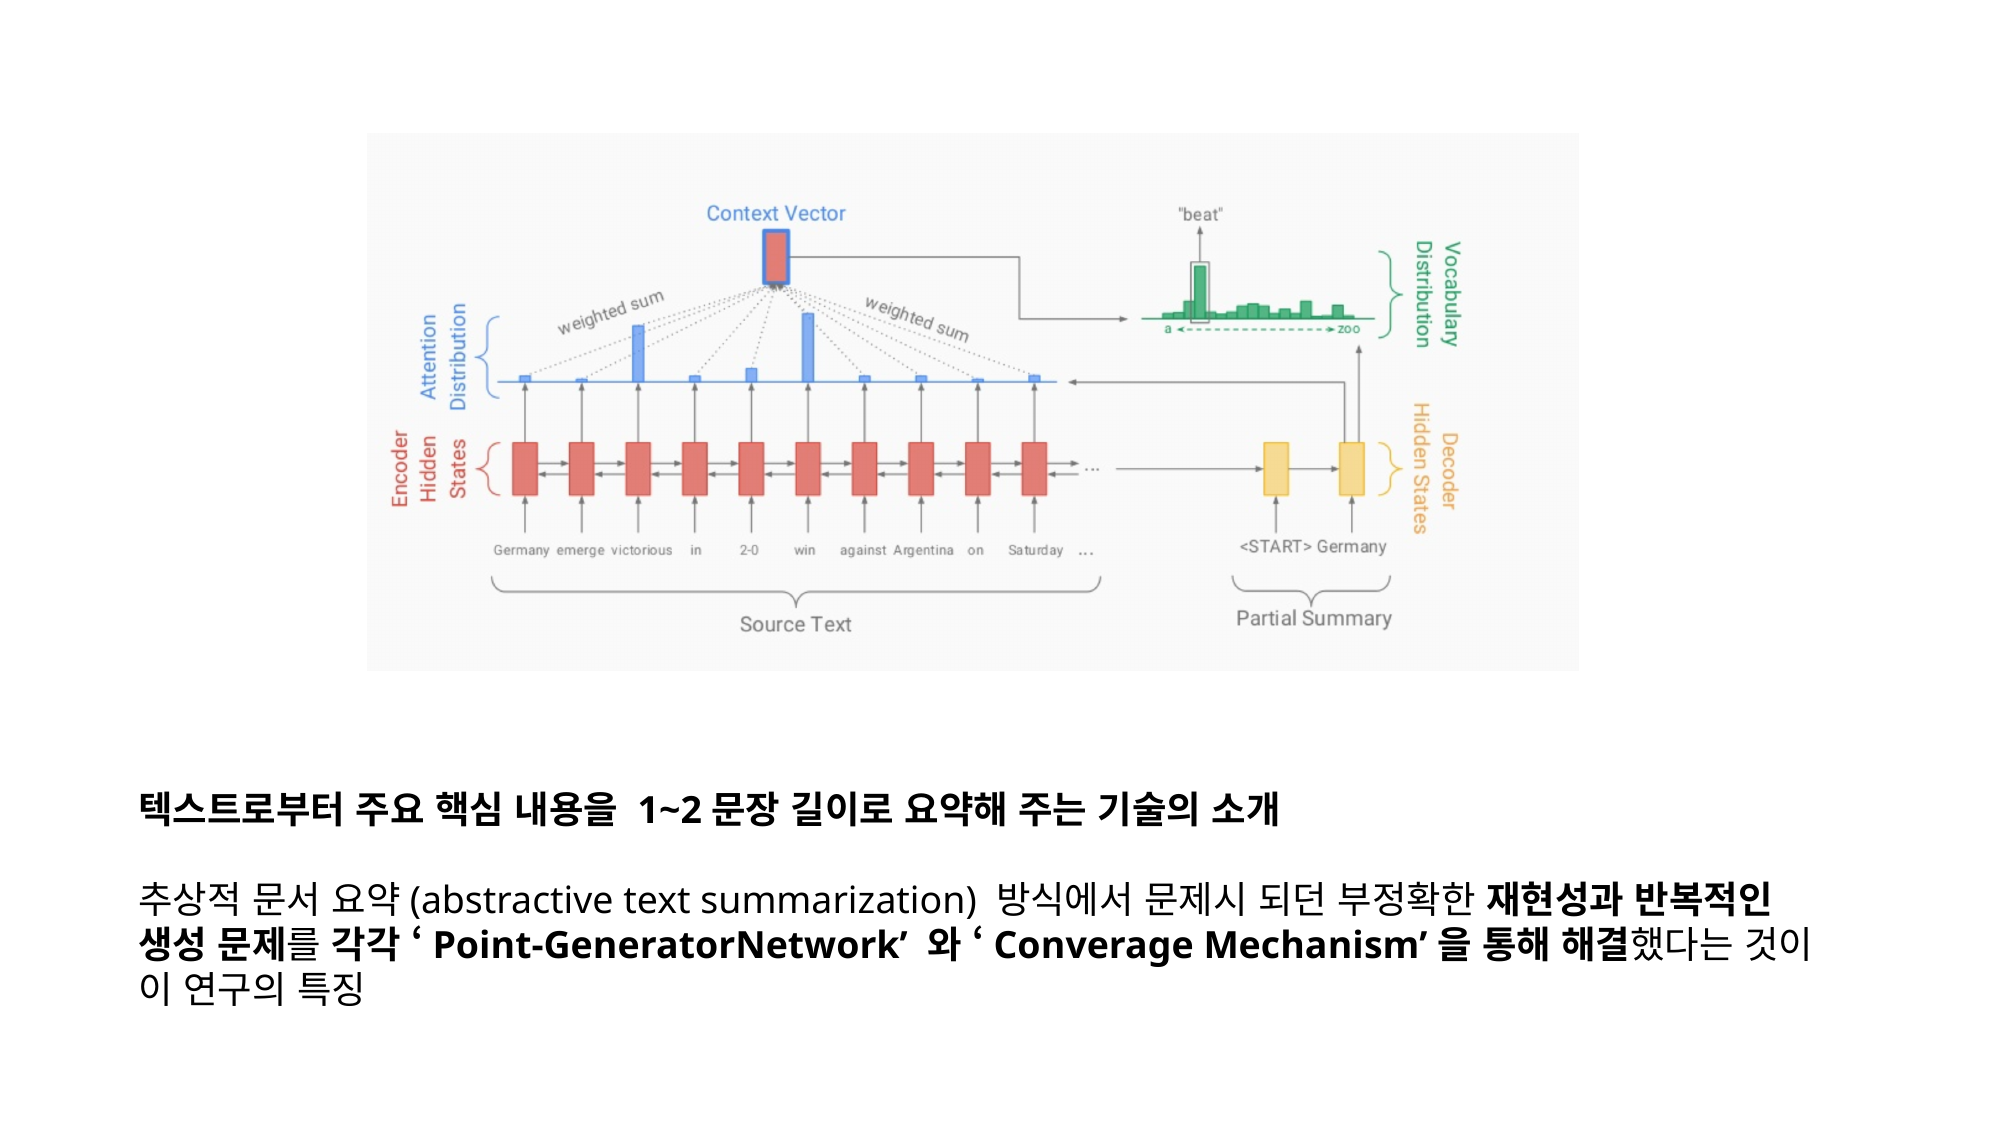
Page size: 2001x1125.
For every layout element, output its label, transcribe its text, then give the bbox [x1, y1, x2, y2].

picture [367, 133, 1579, 672]
text_box 텍스트로부터 주요 핵심 내용을 1~2문장 길이로 요약해 주는 기술의 소개 추상적 문서 요약(abstractive text summarization) 방식에서 문제시 되던 부정확한 재현성과 반복적인 생성 문제를 각각 ‘Point-GeneratorNetwork’ 와 ‘Converage Mechanism’을 통해 해결했다는 것이 이 연구의 특징 [123, 733, 1865, 1019]
